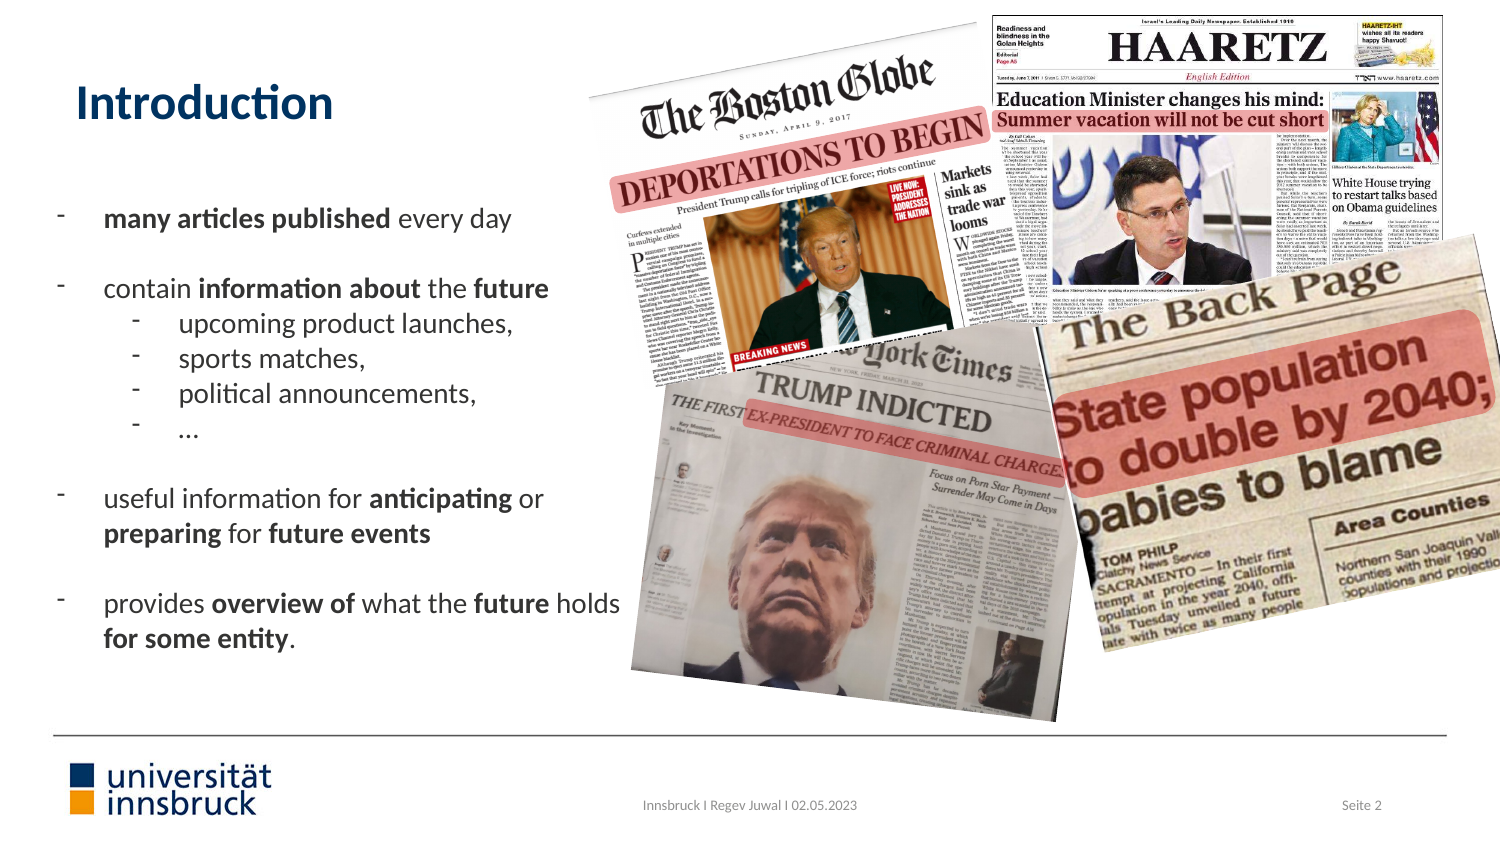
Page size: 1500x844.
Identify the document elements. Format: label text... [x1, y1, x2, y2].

text_box [608, 176, 612, 191]
footer Innsbruck I Regev Juwal I 02.05.2023 [496, 782, 1004, 827]
picture [0, 0, 1500, 844]
title Introduction [60, 64, 452, 138]
text_box many articles published every day contain information about the future upcoming product launches, sports matches, political announcements, … useful information for anticipating or preparing for future events provides overview of what the future holds for some entity. [41, 191, 653, 662]
slide_number Seite 2 [1059, 782, 1397, 827]
